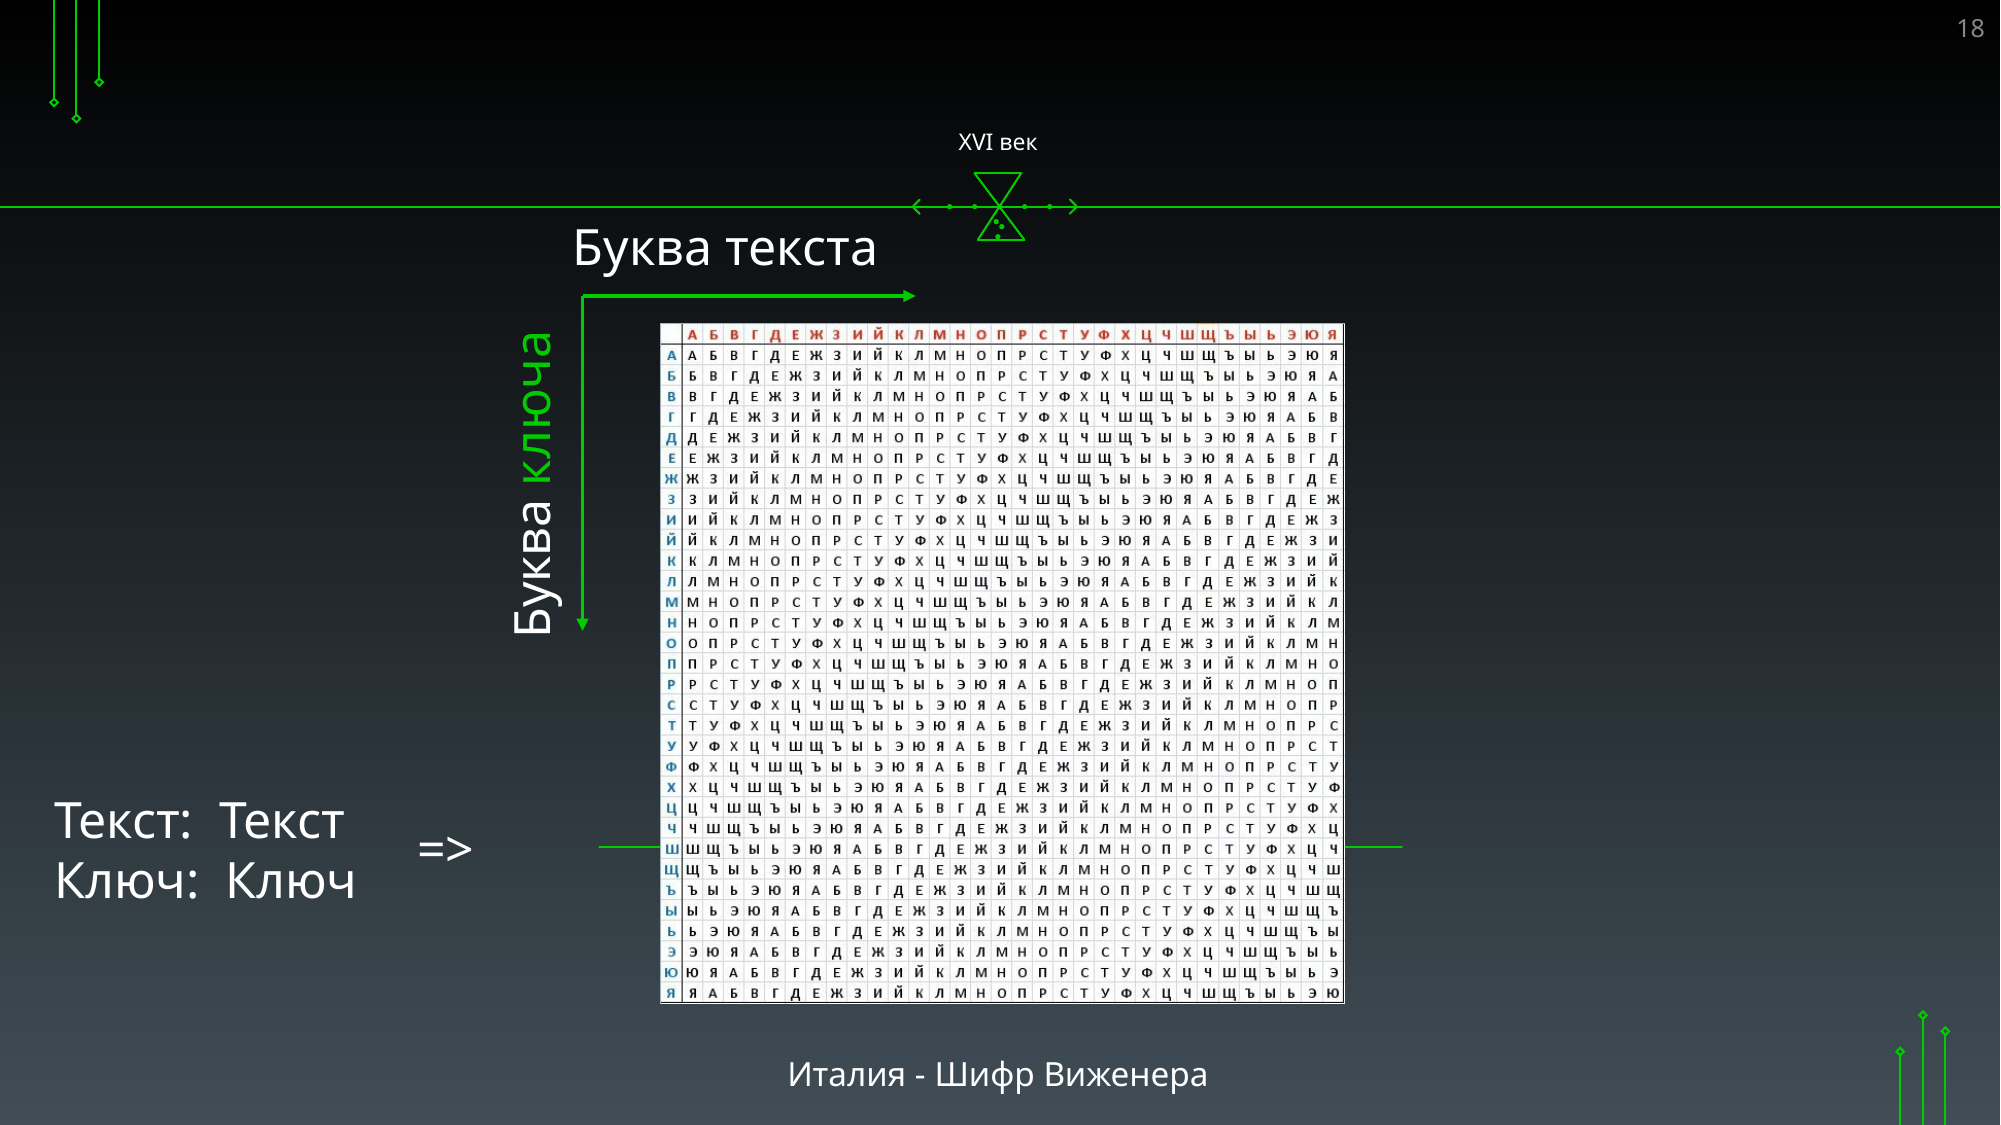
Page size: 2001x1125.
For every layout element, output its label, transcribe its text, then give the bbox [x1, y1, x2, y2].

text_box => [401, 799, 516, 886]
text_box Текст: Текст Ключ: Ключ [39, 738, 429, 917]
list Италия - Шифр Виженера [597, 1026, 1400, 1125]
picture [660, 323, 1345, 1005]
list XVI век [913, 121, 1084, 166]
slide_number ‹#› [1550, 0, 2000, 60]
text_box Буква ключа [506, 296, 568, 654]
text_box Буква текста [558, 221, 916, 283]
